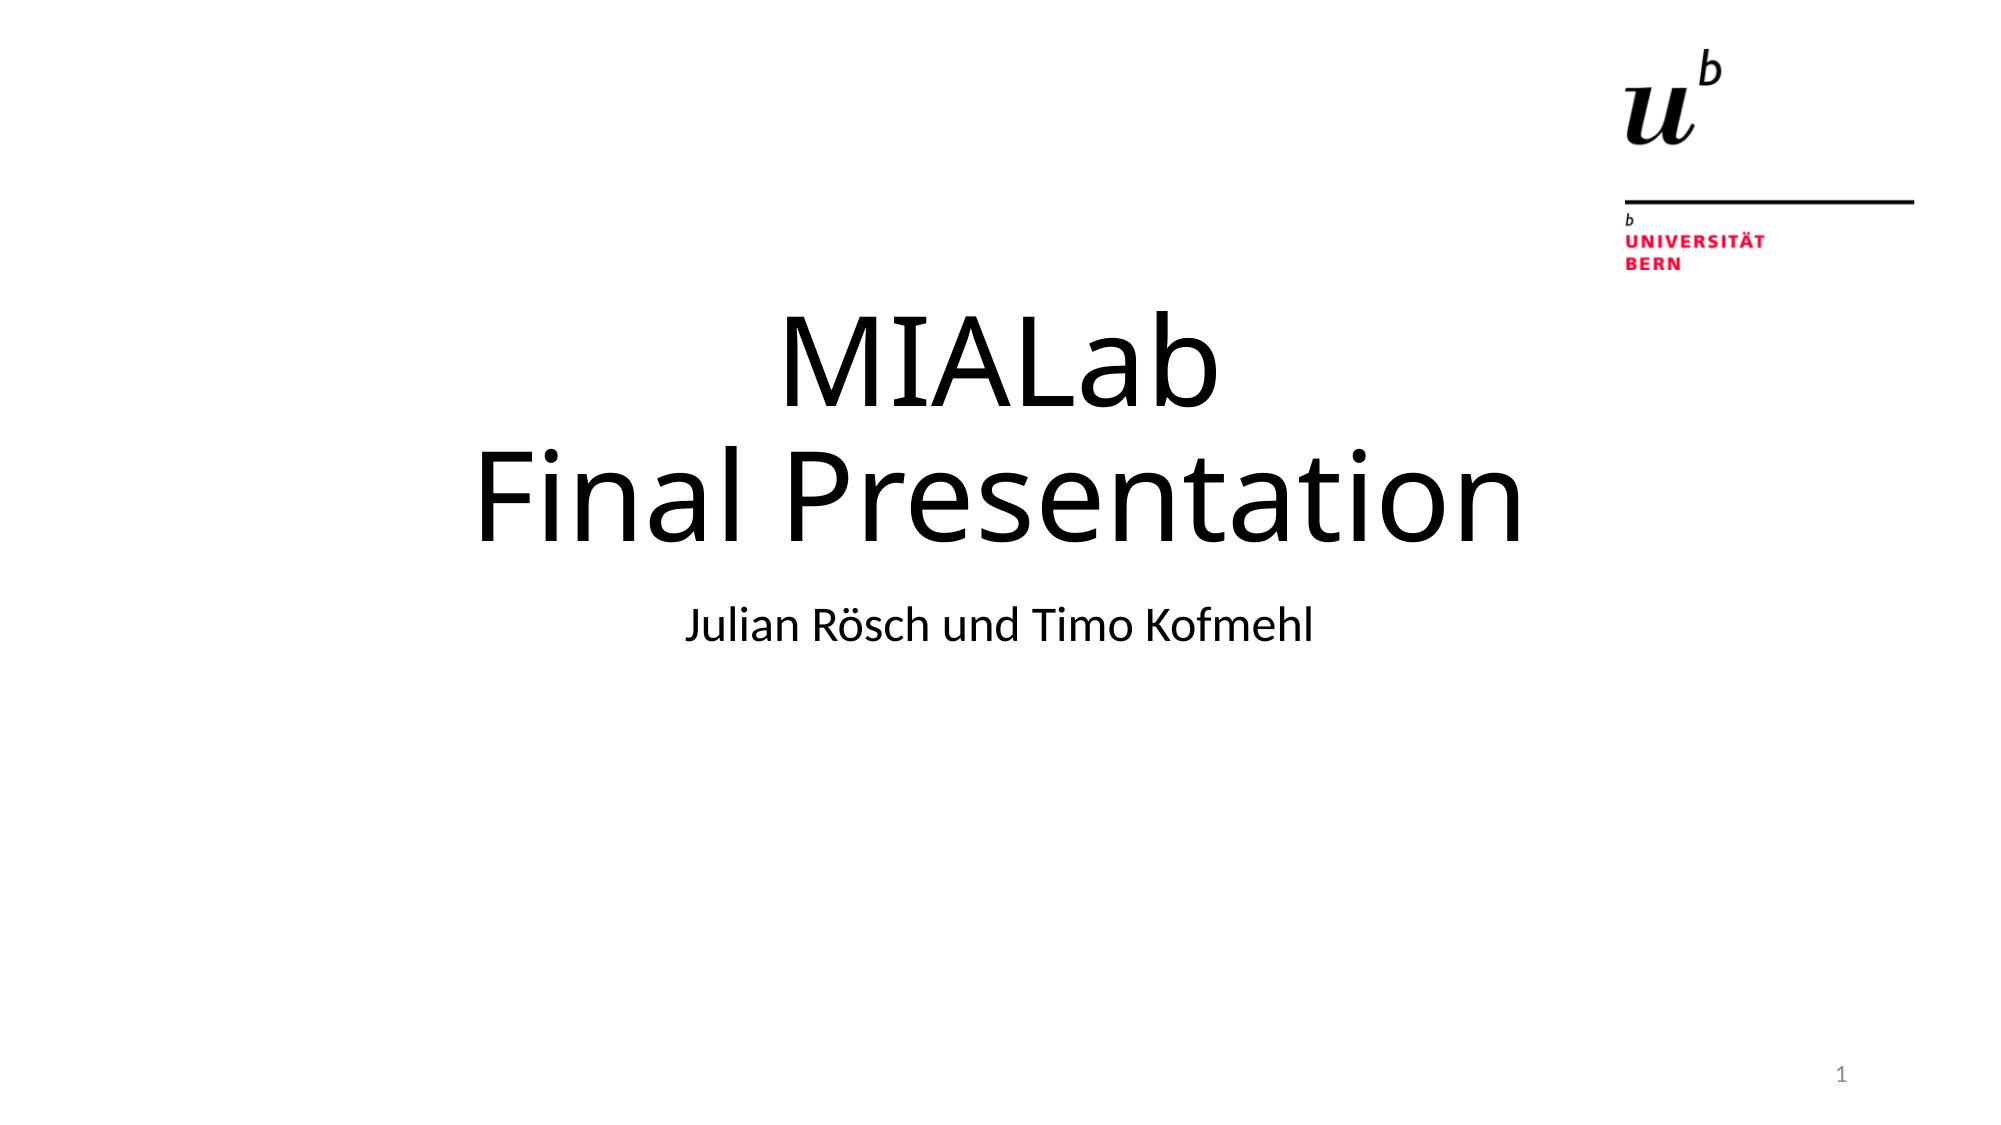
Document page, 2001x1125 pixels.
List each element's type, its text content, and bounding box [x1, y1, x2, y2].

subtitle Julian Rösch und Timo Kofmehl [249, 590, 1750, 863]
title MIALab Final Presentation [249, 184, 1750, 576]
picture [1625, 0, 2000, 270]
slide_number 1 [1412, 1042, 1863, 1103]
